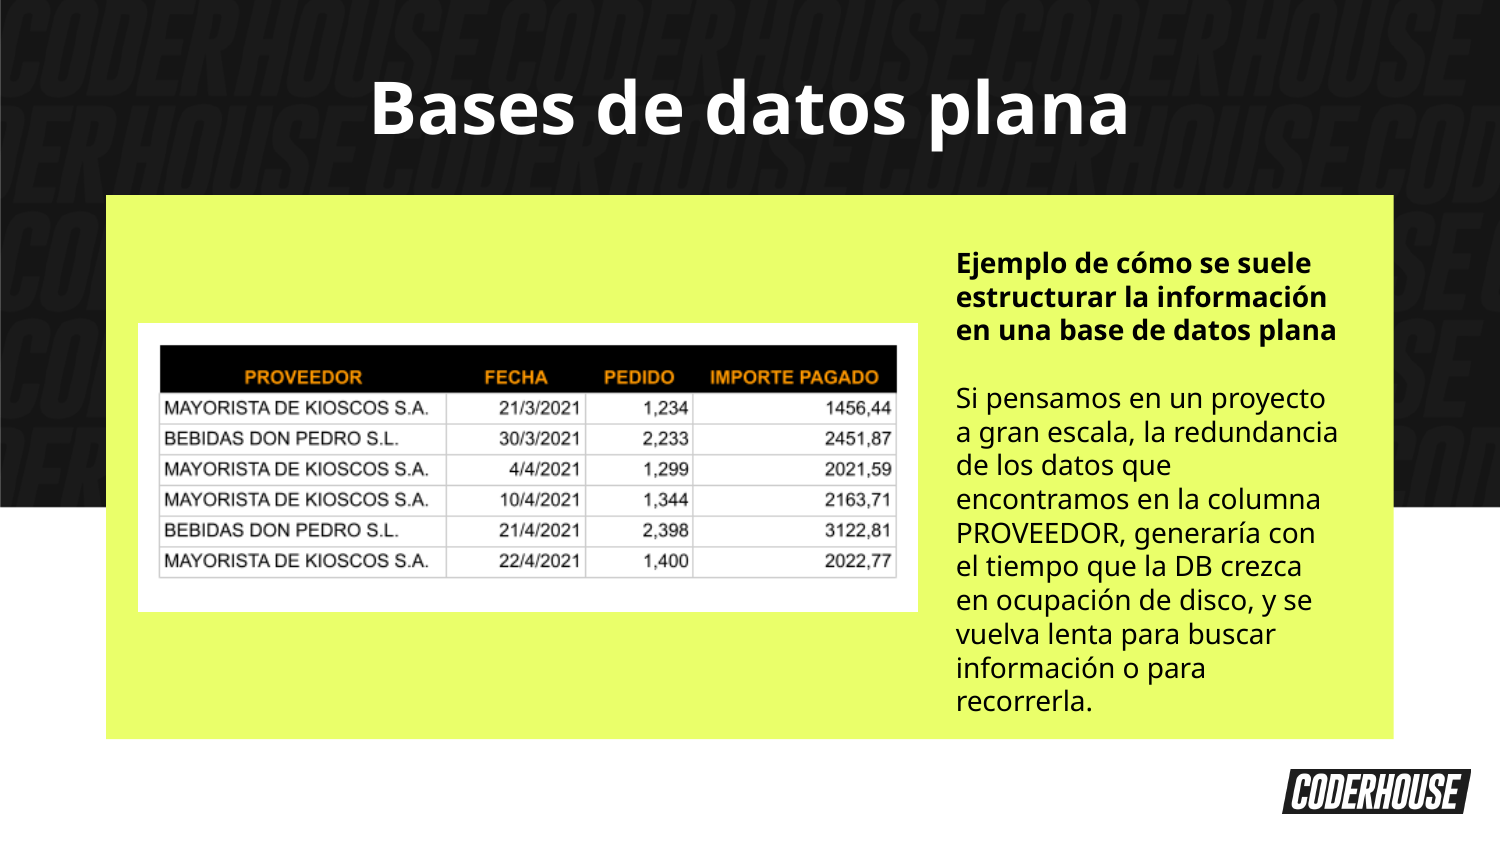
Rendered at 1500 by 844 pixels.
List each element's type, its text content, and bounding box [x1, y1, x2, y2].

text_box Bases de datos plana [239, 56, 1261, 166]
text_box [106, 195, 1394, 740]
text_box Ejemplo de cómo se suele estructurar la información en una base de datos plana Si pensamos en un proyecto a gran escala, la redundancia de los datos que encontramos en la columna PROVEEDOR, generaría con el tiempo que la DB crezca en ocupación de disco, y se vuelva lenta para buscar información o para recorrerla. [940, 230, 1363, 733]
picture [0, 0, 1500, 844]
